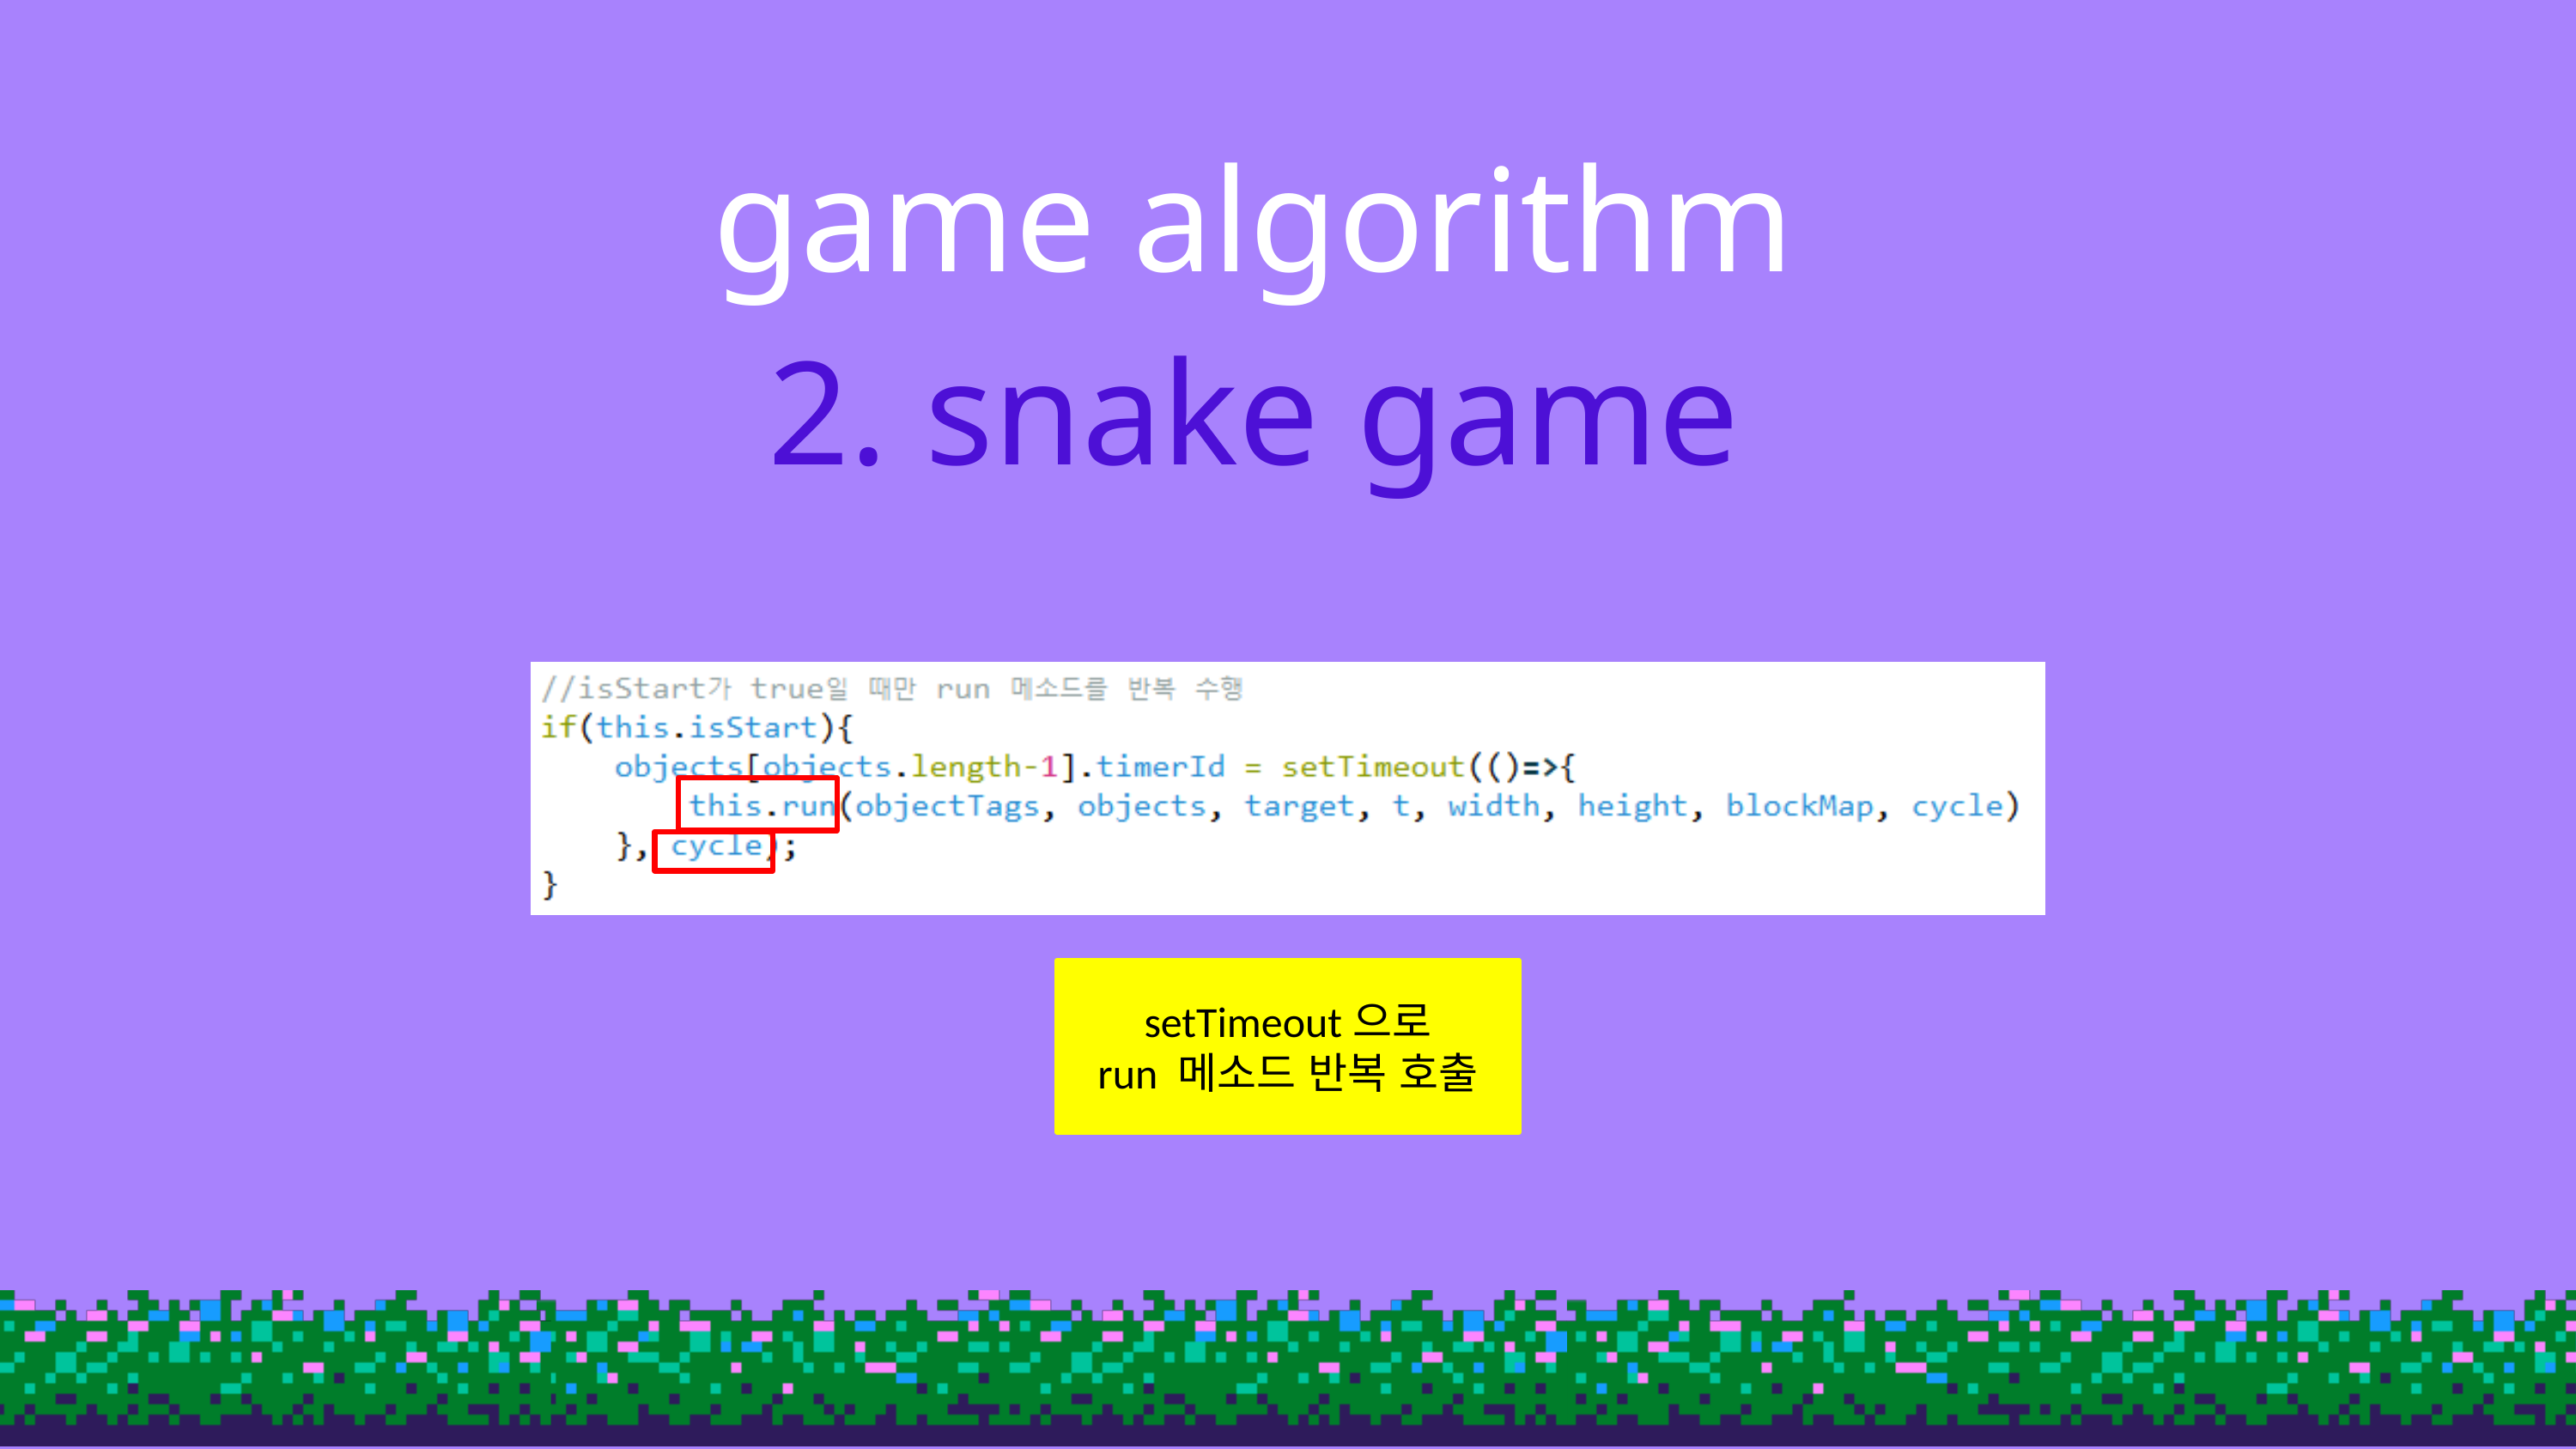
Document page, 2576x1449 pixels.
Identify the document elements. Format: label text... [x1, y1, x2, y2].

text_box game algorithm 2. snake game [278, 106, 2229, 494]
text_box [1567, 1290, 2576, 1446]
picture [531, 662, 2045, 916]
text_box setTimeout으로 run 메소드 반복 호출 [1055, 959, 1521, 1134]
text_box [0, 1290, 551, 1446]
text_box [551, 1290, 1567, 1446]
